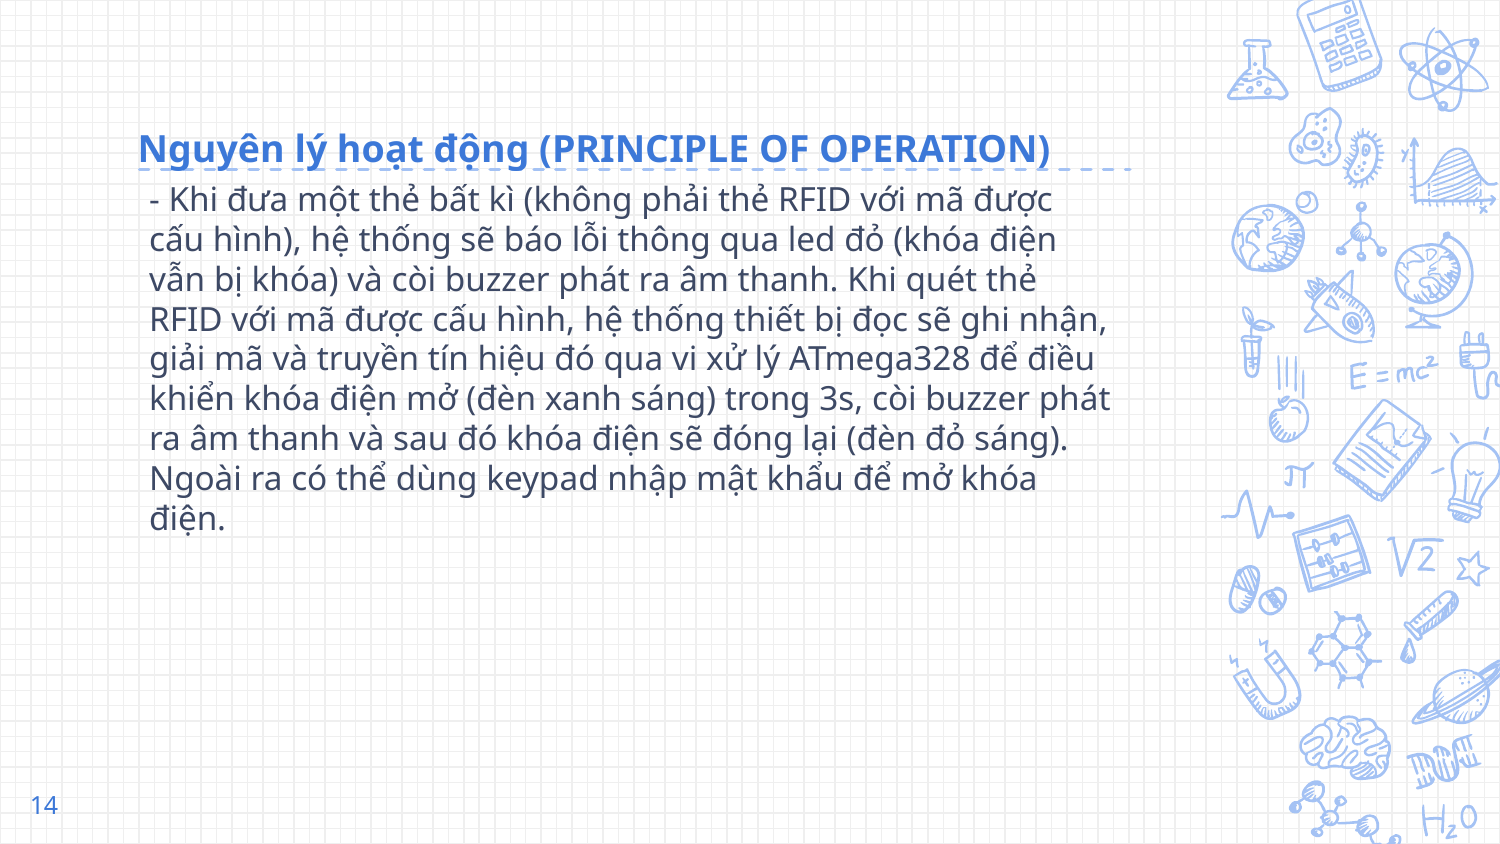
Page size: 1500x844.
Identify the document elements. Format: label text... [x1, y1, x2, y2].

slide_number 14 [14, 774, 105, 840]
title Nguyên lý hoạt động (PRINCIPLE OF OPERATION) [122, 89, 1130, 162]
list - Khi đưa một thẻ bất kì (không phải thẻ RFID với mã được cấu hình), hệ thống sẽ báo lỗi thông qua led đỏ (khóa điện vẫn bị khóa) và còi buzzer phát ra âm thanh. Khi quét thẻ RFID với mã được cấu hình, hệ thống thiết bị đọc sẽ ghi nhận, giải mã và truyền tín hiệu đó qua vi xử lý ATmega328 để điều khiển khóa điện mở (đèn xanh sáng) trong 3s, còi buzzer phát ra âm thanh và sau đó khóa điện sẽ đóng lại (đèn đỏ sáng). Ngoài ra có thể dùng keypad nhập mật khẩu để mở khóa điện. [122, 162, 1130, 806]
